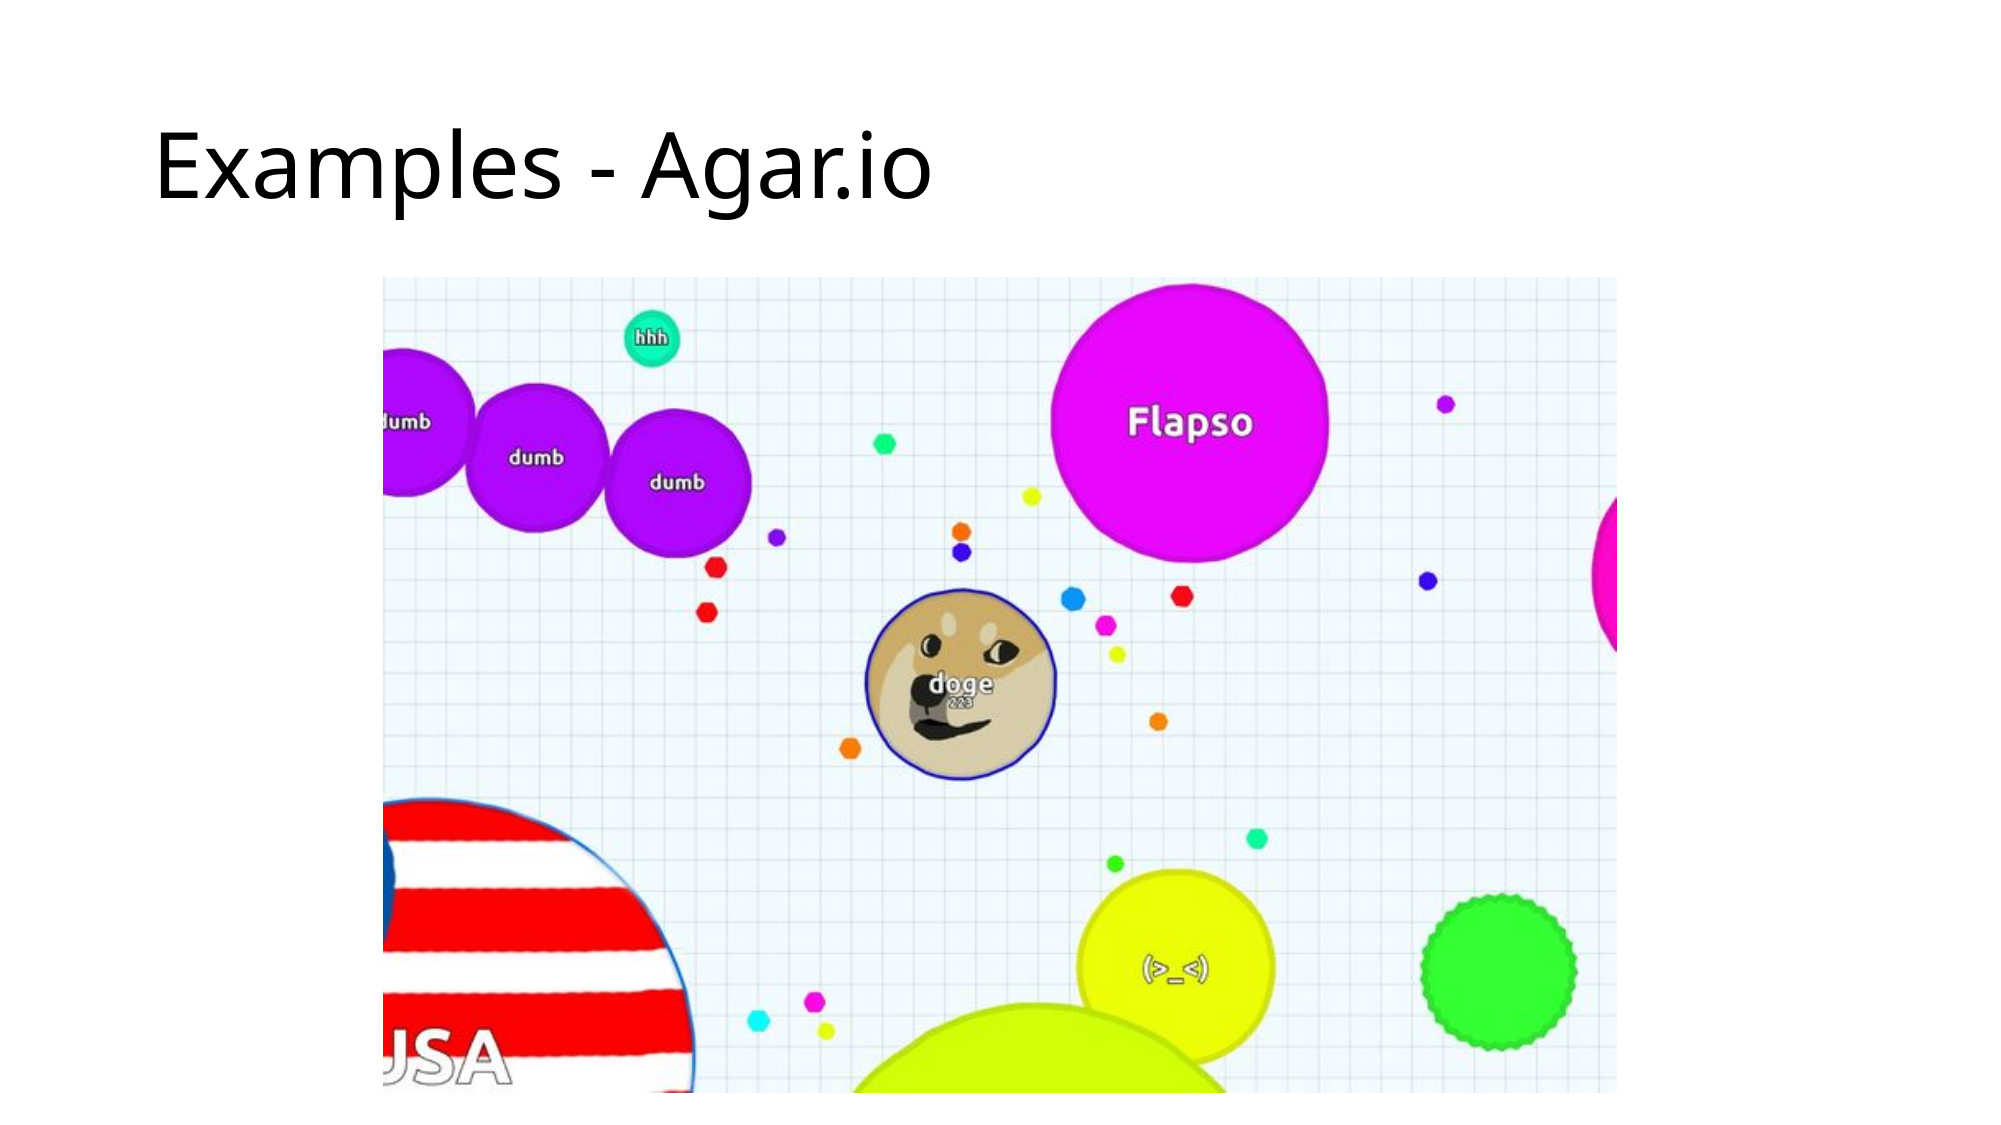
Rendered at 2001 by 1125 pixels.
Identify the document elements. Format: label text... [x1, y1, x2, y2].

title Examples - Agar.io [137, 59, 1863, 278]
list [383, 277, 1617, 1093]
